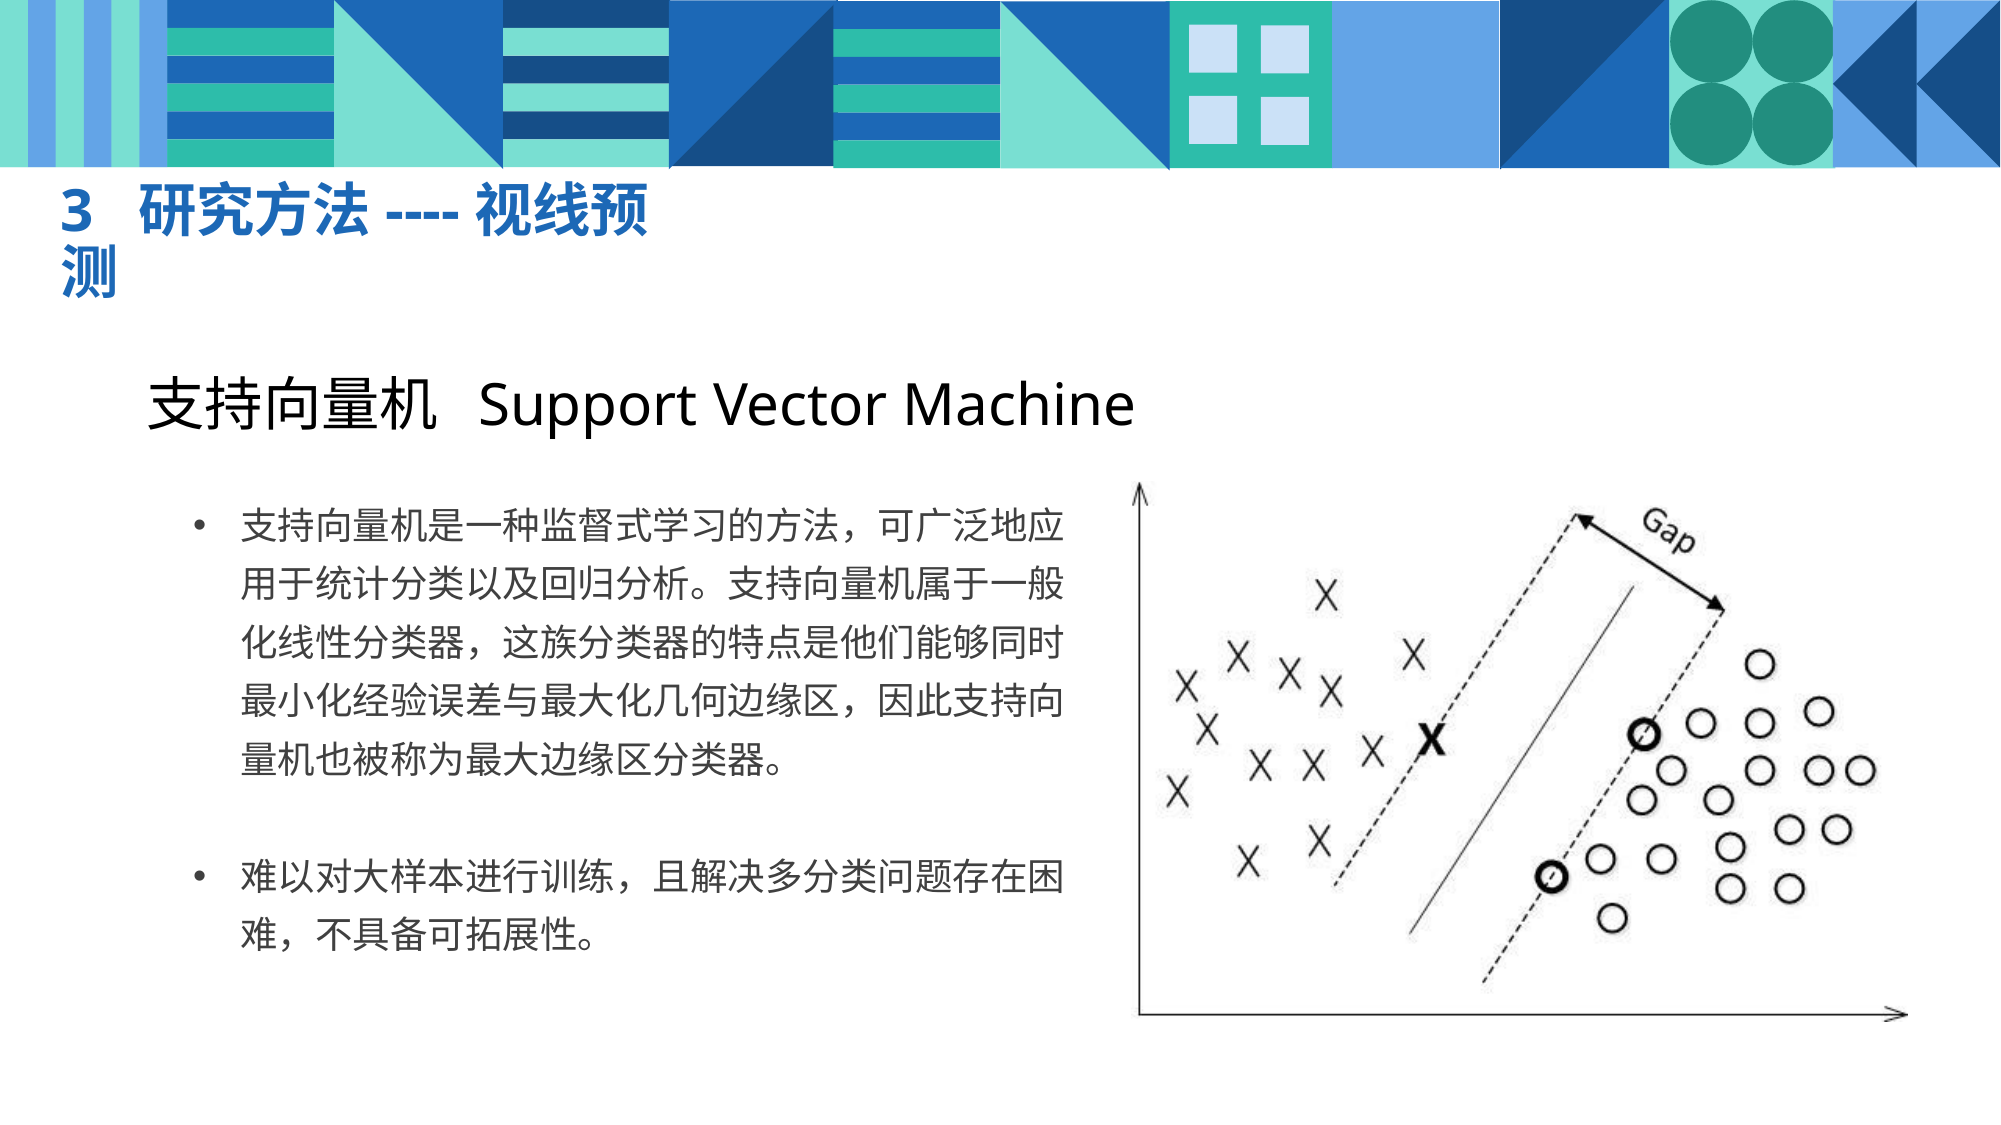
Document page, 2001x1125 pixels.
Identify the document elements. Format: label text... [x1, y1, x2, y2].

picture [1130, 481, 1908, 1022]
text_box 支持向量机 Support Vector Machine [132, 359, 1152, 445]
text_box 支持向量机是一种监督式学习的方法，可广泛地应用于统计分类以及回归分析。支持向量机属于一般化线性分类器，这族分类器的特点是他们能够同时最小化经验误差与最大化几何边缘区，因此支持向量机也被称为最大边缘区分类器。 难以对大样本进行训练，且解决多分类问题存在困难，不具备可拓展性。 [178, 481, 1105, 1022]
list 3 研究方法----视线预测 [45, 196, 705, 291]
